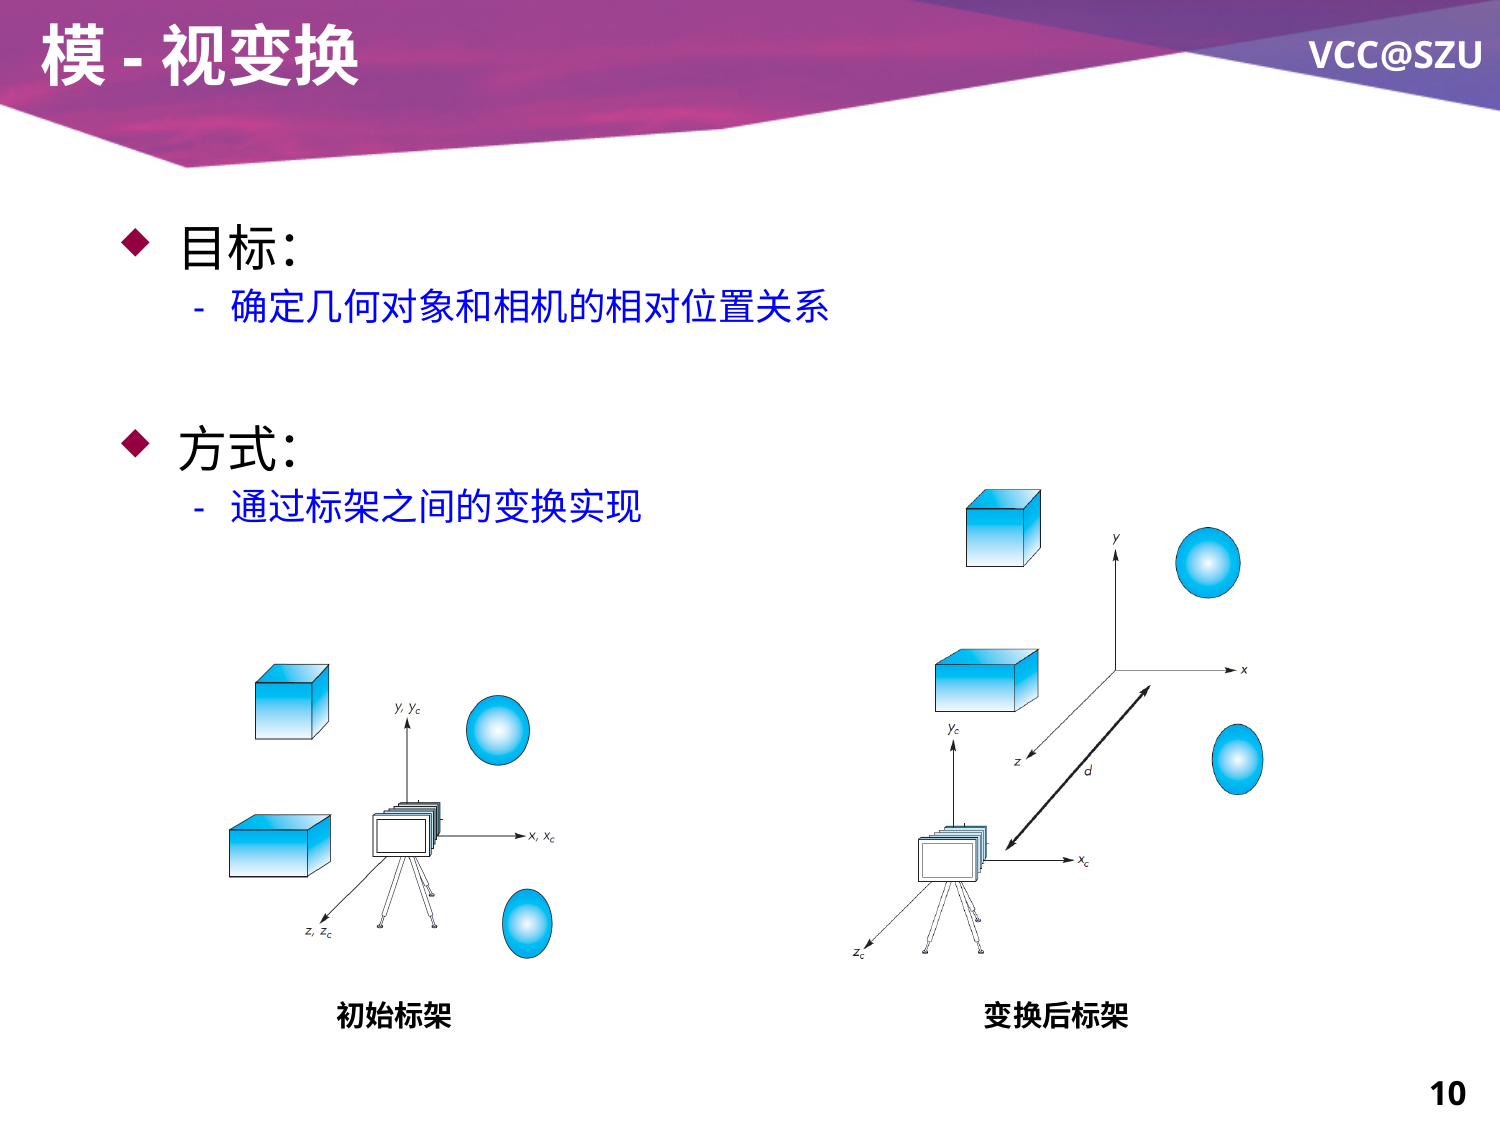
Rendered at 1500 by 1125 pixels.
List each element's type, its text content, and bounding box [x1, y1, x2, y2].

text_box 变换后标架 [969, 989, 1146, 1040]
slide_number 10 [1384, 1065, 1500, 1125]
picture [0, 0, 1500, 1125]
title 模-视变换 [25, 15, 1320, 104]
list 目标： 确定几何对象和相机的相对位置关系 方式： 通过标架之间的变换实现 [103, 216, 1397, 930]
text_box 初始标架 [321, 989, 468, 1040]
